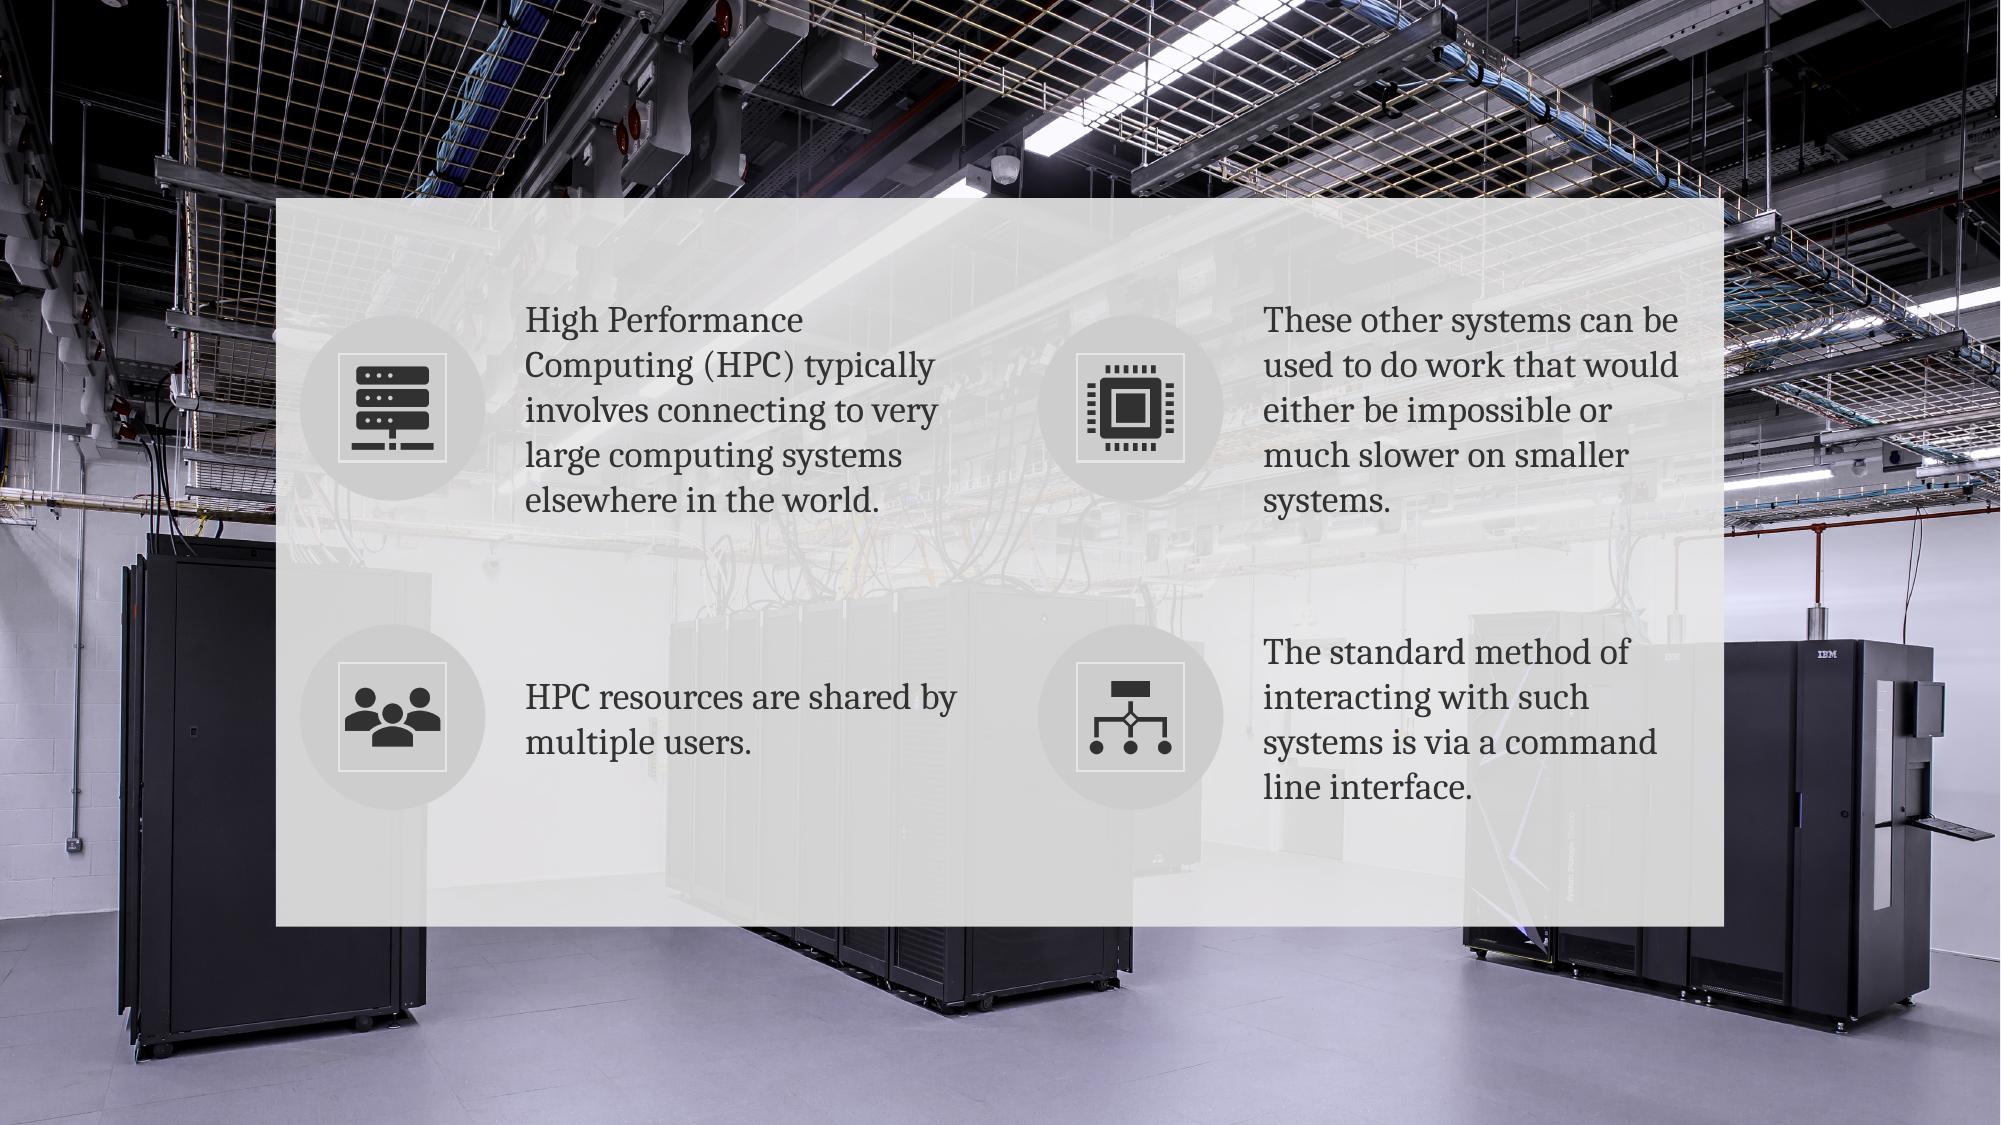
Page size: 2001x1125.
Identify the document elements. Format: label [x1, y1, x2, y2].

picture [0, 0, 2001, 1125]
text_box [275, 198, 1725, 927]
